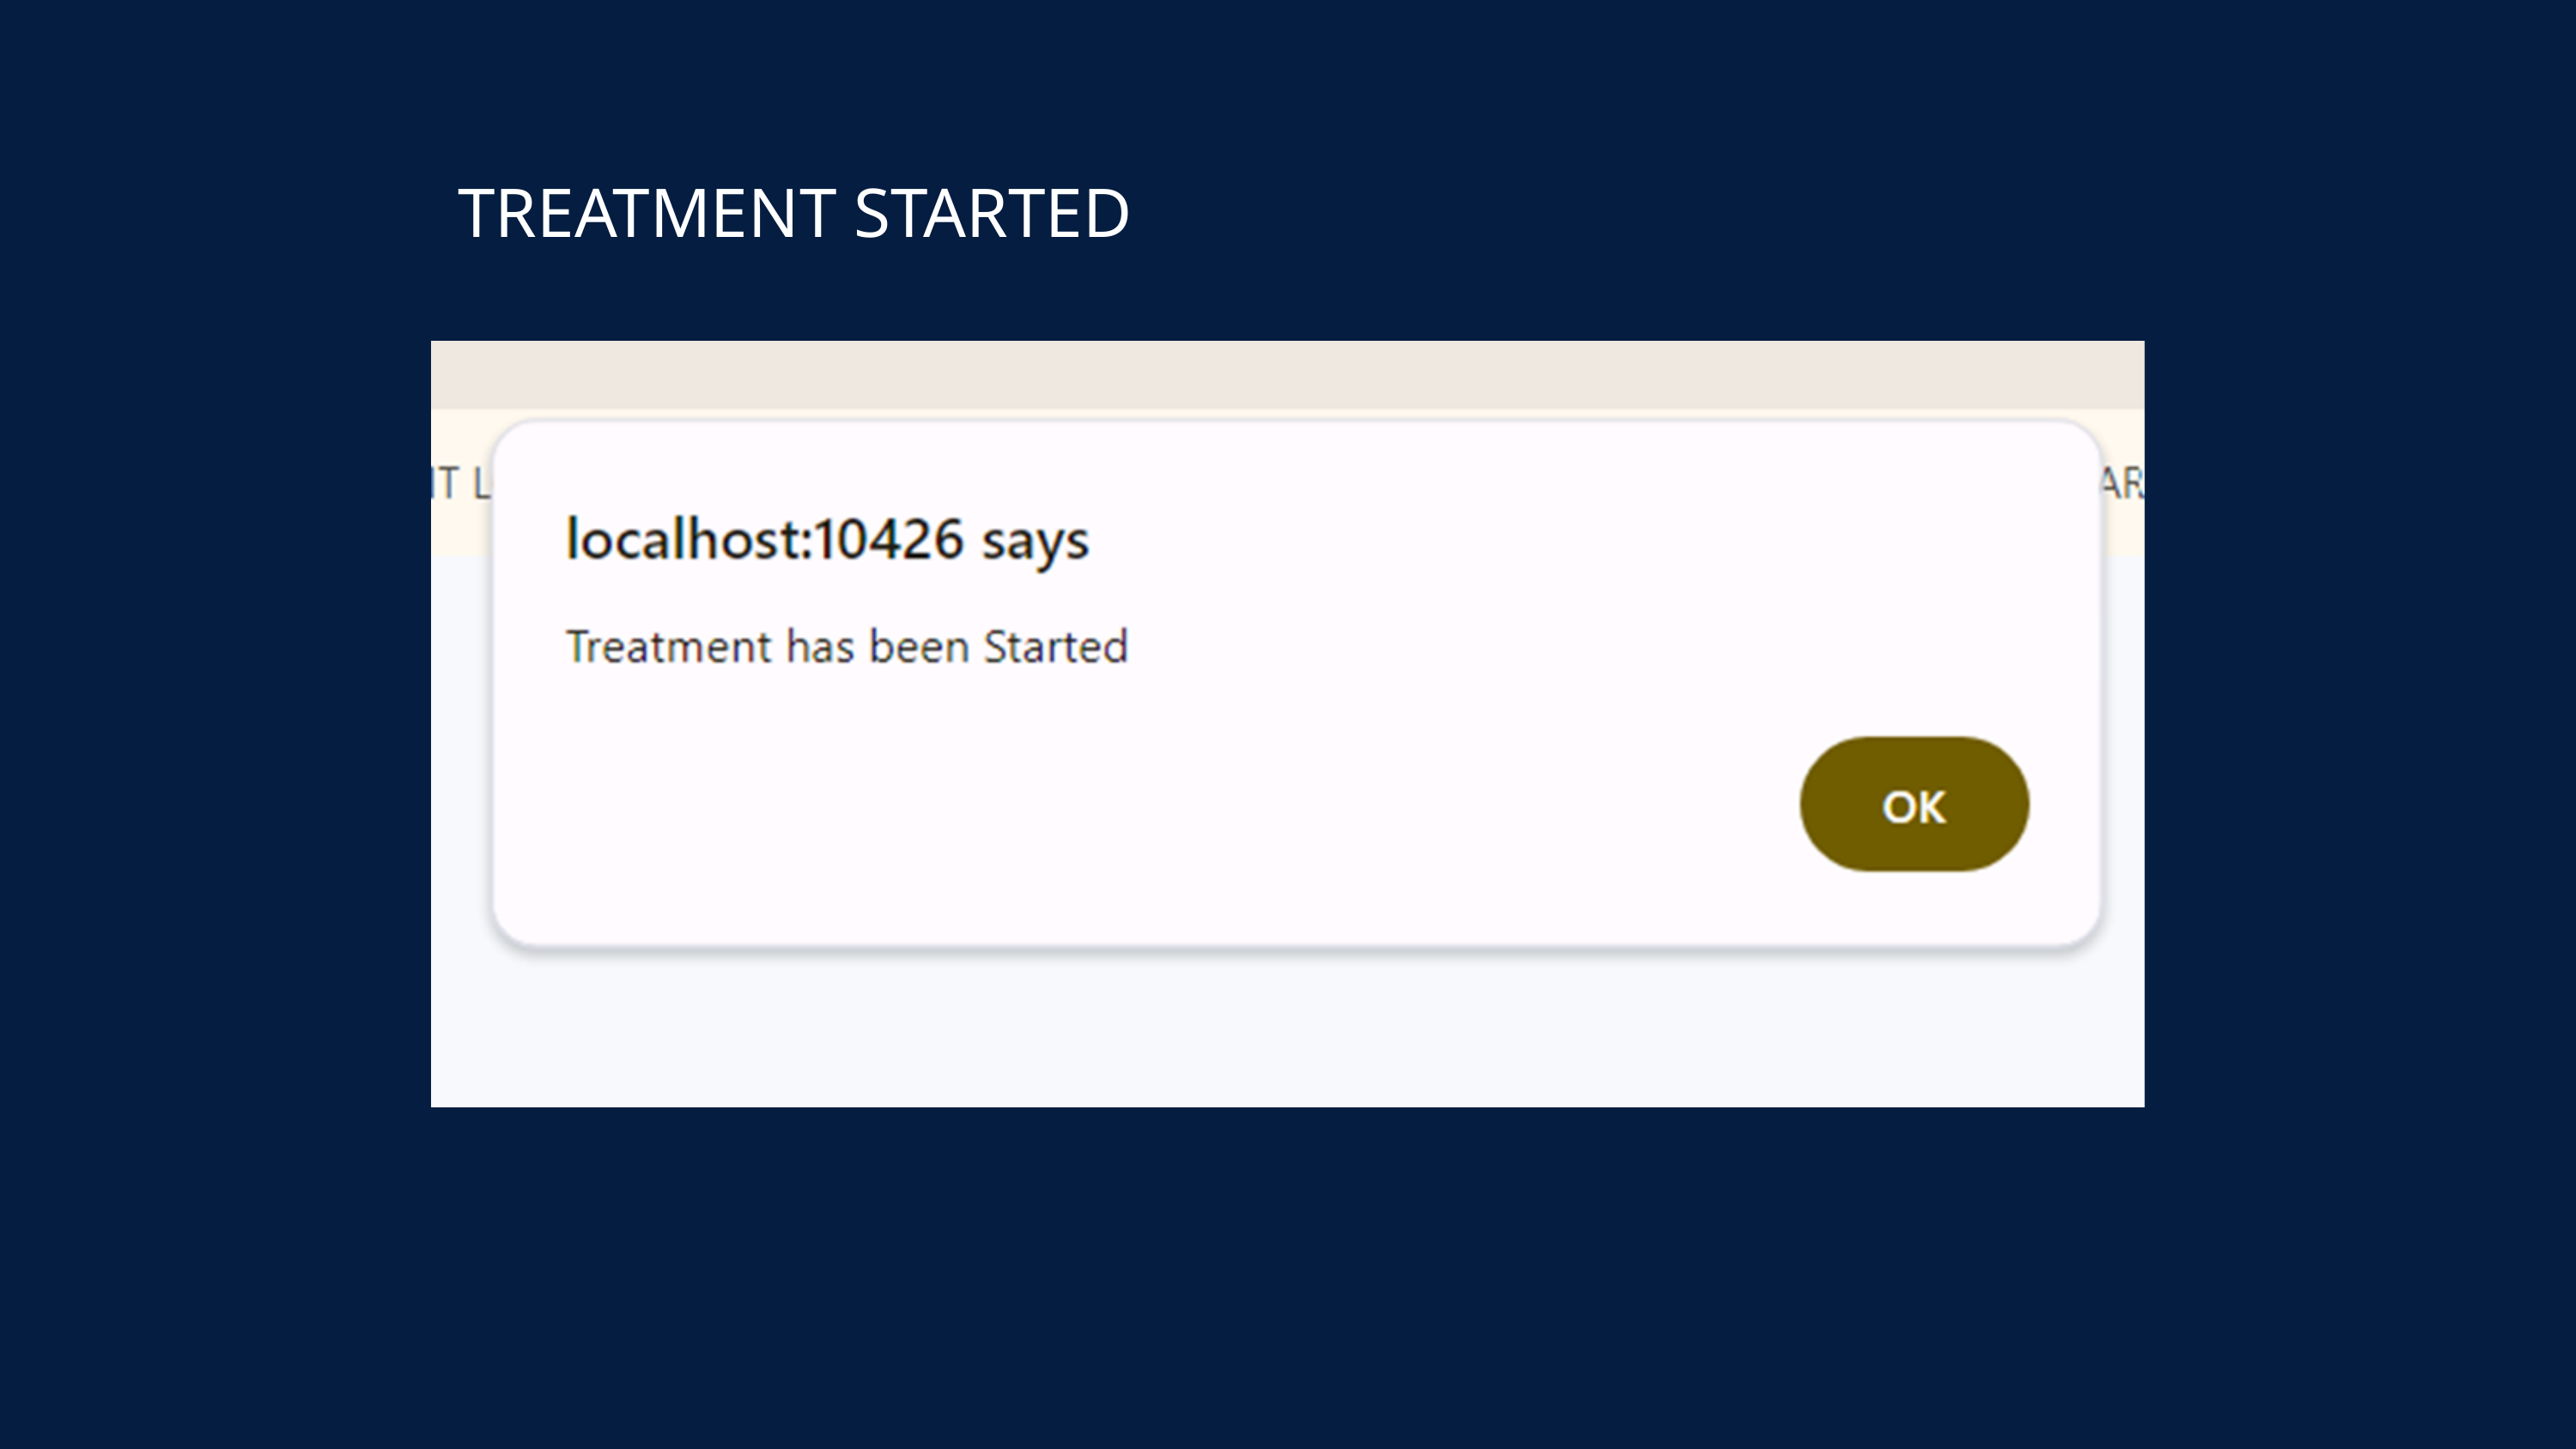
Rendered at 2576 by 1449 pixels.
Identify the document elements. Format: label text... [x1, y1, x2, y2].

text_box [431, 341, 2145, 1107]
text_box TREATMENT STARTED [431, 158, 1159, 252]
